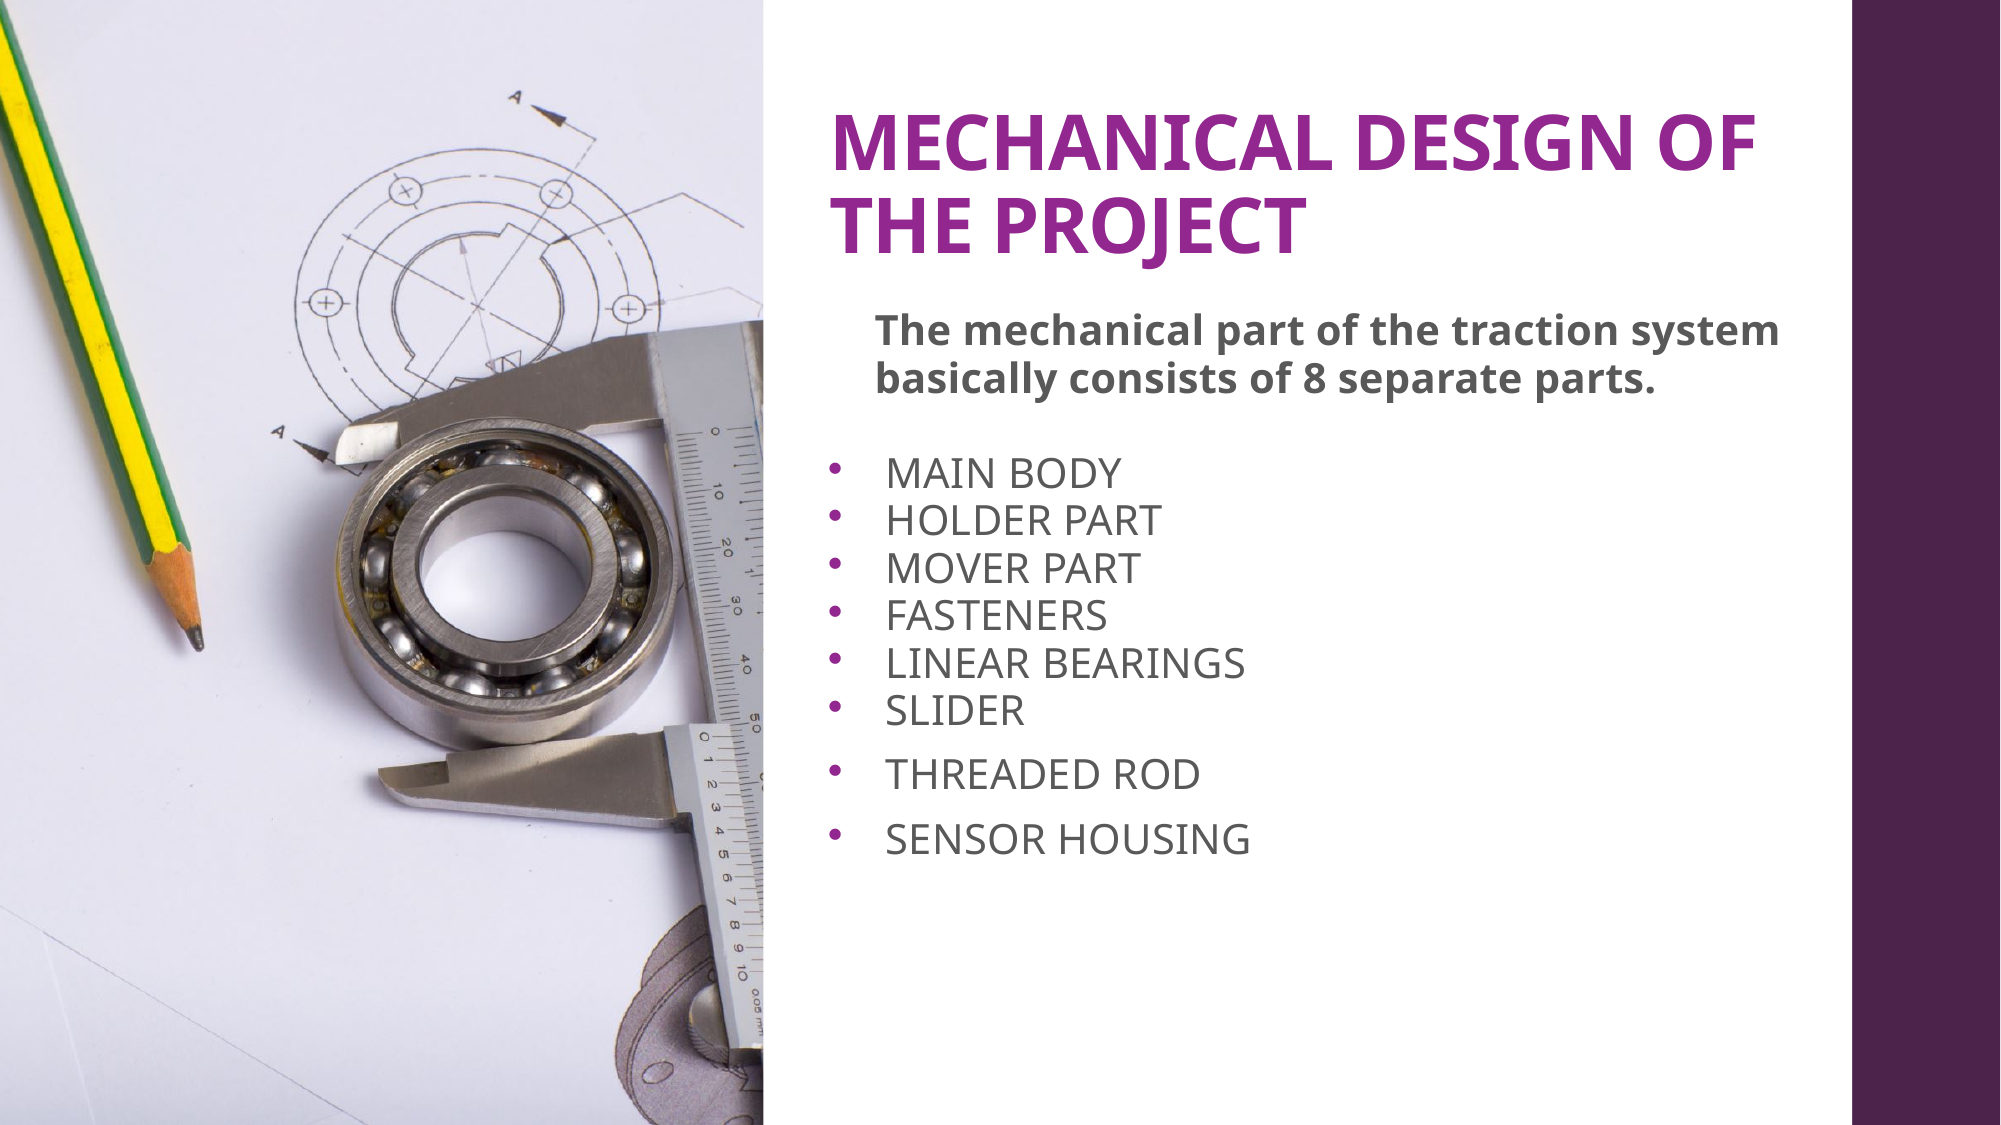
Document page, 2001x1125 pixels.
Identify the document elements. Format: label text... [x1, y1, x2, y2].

title MECHANICAL DESIGN OF THE PROJECT [814, 60, 1799, 278]
list The mechanical part of the traction system basically consists of 8 separate parts. MAIN BODY HOLDER PART MOVER PART FASTENERS LINEAR BEARINGS SLIDER THREADED ROD SENSOR HOUSING [814, 299, 1802, 1014]
text_box [1851, 0, 2000, 1125]
picture [0, 0, 764, 1125]
